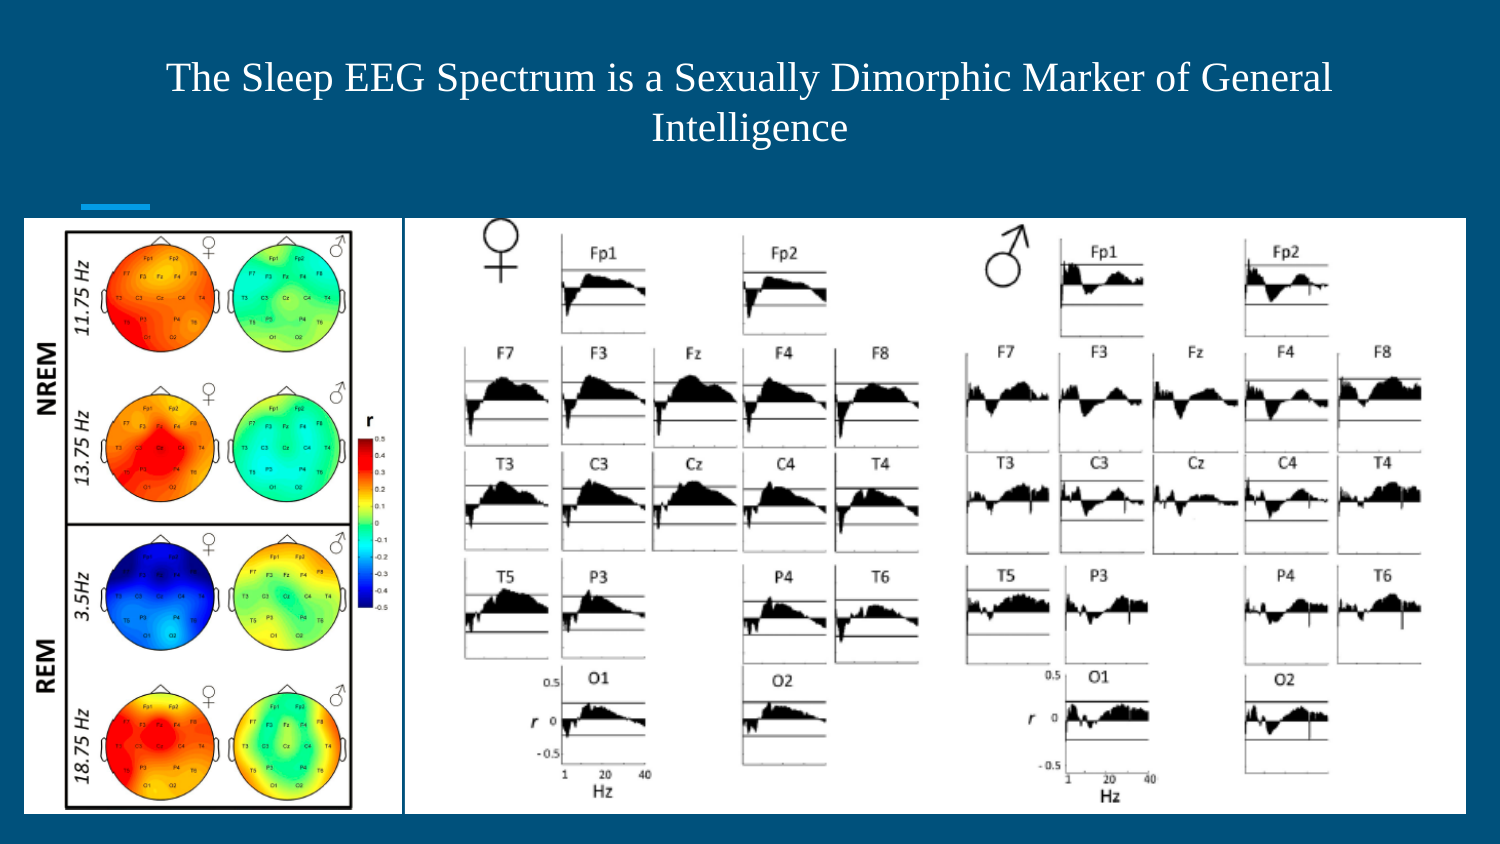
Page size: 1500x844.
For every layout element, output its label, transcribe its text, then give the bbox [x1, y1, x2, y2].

picture [405, 219, 1465, 813]
title The Sleep EEG Spectrum is a Sexually Dimorphic Marker of General Intelligence [63, 52, 1437, 165]
picture [25, 219, 401, 813]
